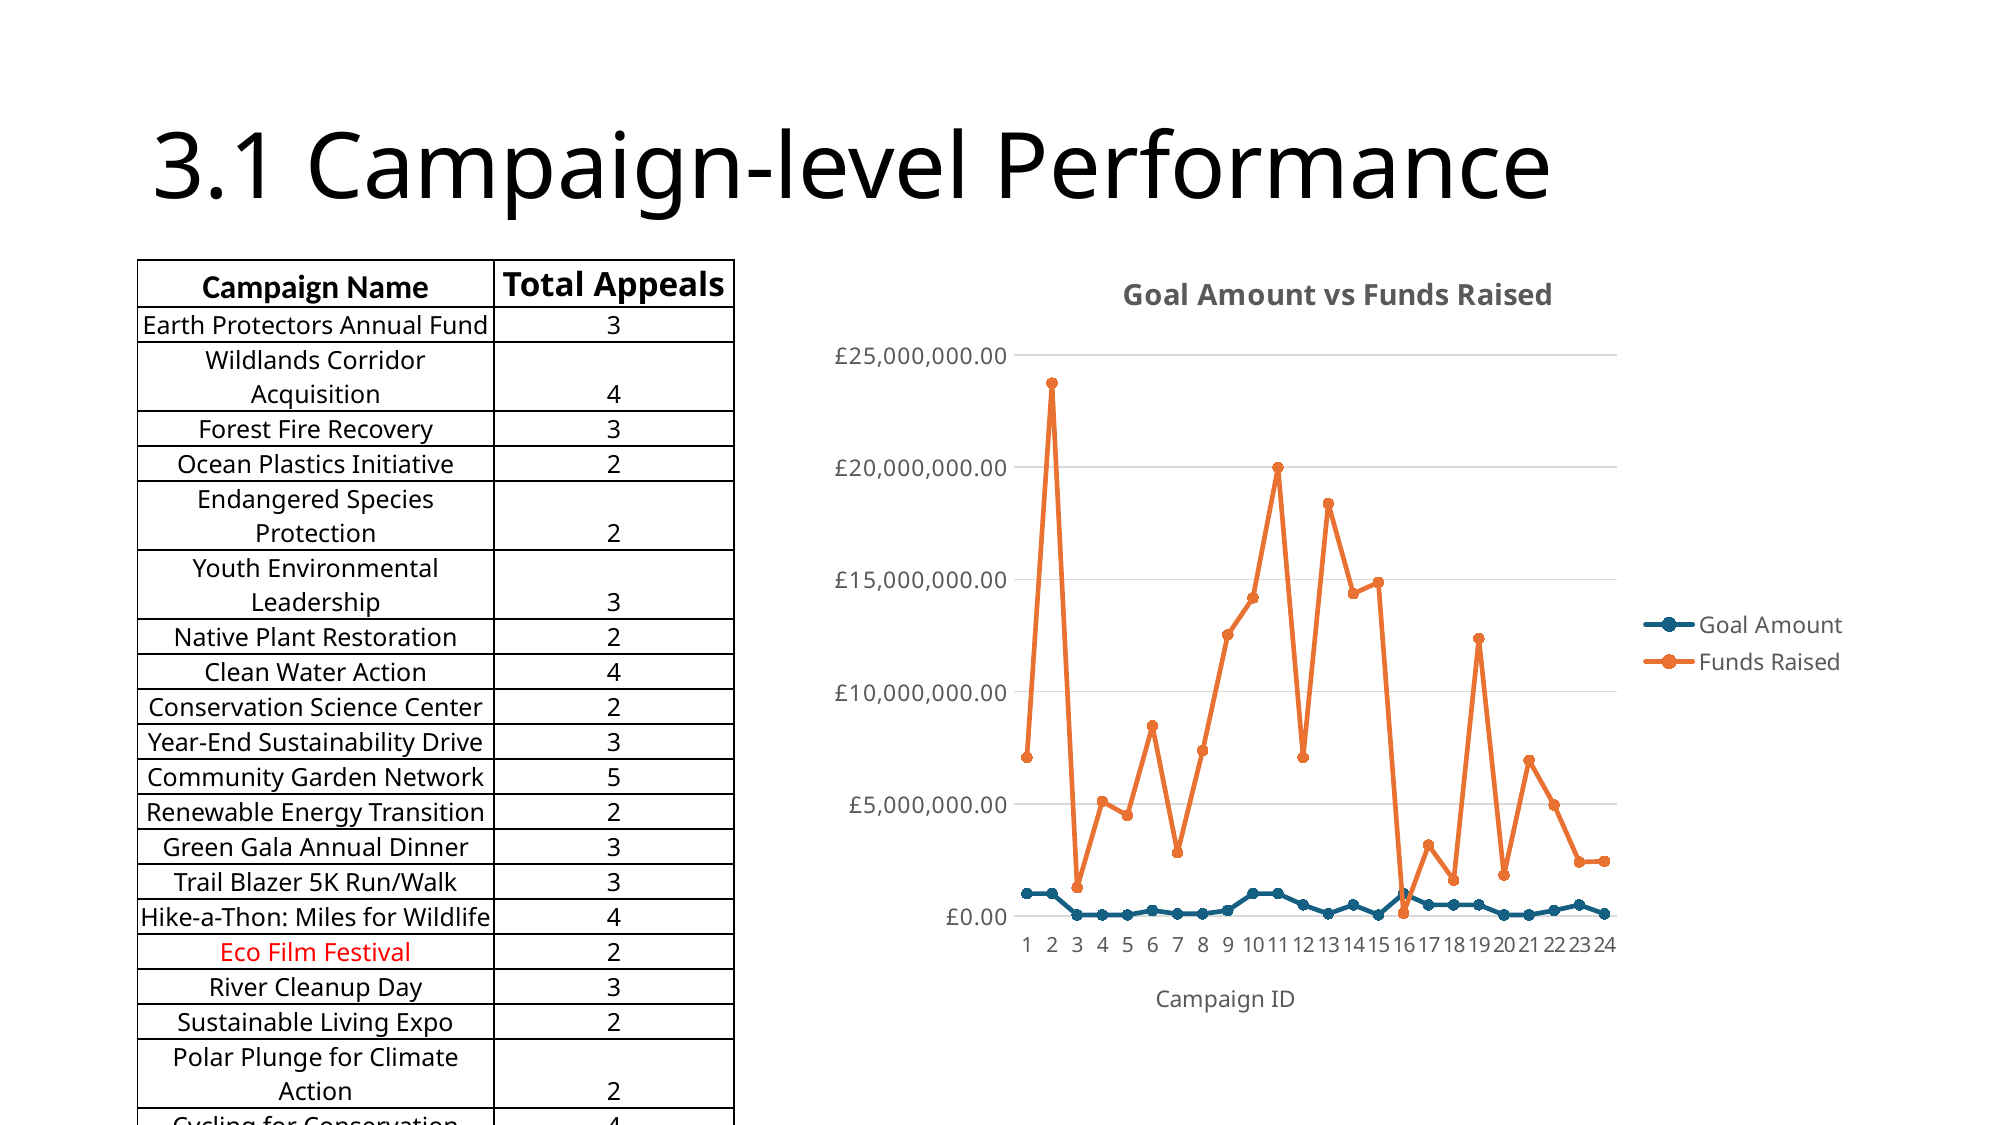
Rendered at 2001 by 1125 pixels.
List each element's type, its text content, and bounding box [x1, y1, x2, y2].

table_cell 2 [495, 482, 733, 549]
table_cell 4 [495, 900, 733, 933]
table_cell 2 [495, 1005, 733, 1038]
table_cell 2 [495, 935, 733, 968]
table_cell Conservation Science Center [138, 690, 493, 723]
table_cell Trail Blazer 5K Run/Walk [138, 865, 493, 898]
table_cell Endangered Species Protection [138, 482, 493, 549]
table_cell Clean Water Action [138, 655, 493, 688]
table_cell Native Plant Restoration [138, 620, 493, 653]
title 3.1 Campaign-level Performance [137, 59, 1863, 278]
table_cell 3 [495, 725, 733, 758]
table_cell Youth Environmental Leadership [138, 551, 493, 618]
table_cell 4 [495, 1109, 733, 1125]
chart [813, 240, 1864, 1046]
table_cell 4 [495, 343, 733, 410]
table_cell Polar Plunge for Climate Action [138, 1040, 493, 1107]
table_header Total Appeals [495, 261, 733, 306]
table_cell 2 [495, 690, 733, 723]
table_cell Wildlands Corridor Acquisition [138, 343, 493, 410]
table_cell 3 [495, 830, 733, 863]
table_cell 2 [495, 1040, 733, 1107]
table_cell Forest Fire Recovery [138, 412, 493, 445]
table_cell Earth Protectors Annual Fund [138, 308, 493, 341]
table_cell 2 [495, 447, 733, 480]
table_cell 3 [495, 970, 733, 1003]
table_cell Cycling for Conservation [138, 1109, 493, 1125]
table_cell Hike-a-Thon: Miles for Wildlife [138, 900, 493, 933]
table_cell Sustainable Living Expo [138, 1005, 493, 1038]
table_cell 3 [495, 308, 733, 341]
table_cell 3 [495, 551, 733, 618]
table_cell River Cleanup Day [138, 970, 493, 1003]
table_cell Year-End Sustainability Drive [138, 725, 493, 758]
table_cell 3 [495, 865, 733, 898]
table_cell Community Garden Network [138, 760, 493, 793]
table_header Campaign Name [138, 261, 493, 306]
table_cell 4 [495, 655, 733, 688]
table_cell 2 [495, 795, 733, 828]
table_cell Eco Film Festival [138, 935, 493, 968]
table_cell Green Gala Annual Dinner [138, 830, 493, 863]
table_cell Renewable Energy Transition [138, 795, 493, 828]
table_cell 5 [495, 760, 733, 793]
table_cell Ocean Plastics Initiative [138, 447, 493, 480]
table_cell 3 [495, 412, 733, 445]
table_cell 2 [495, 620, 733, 653]
